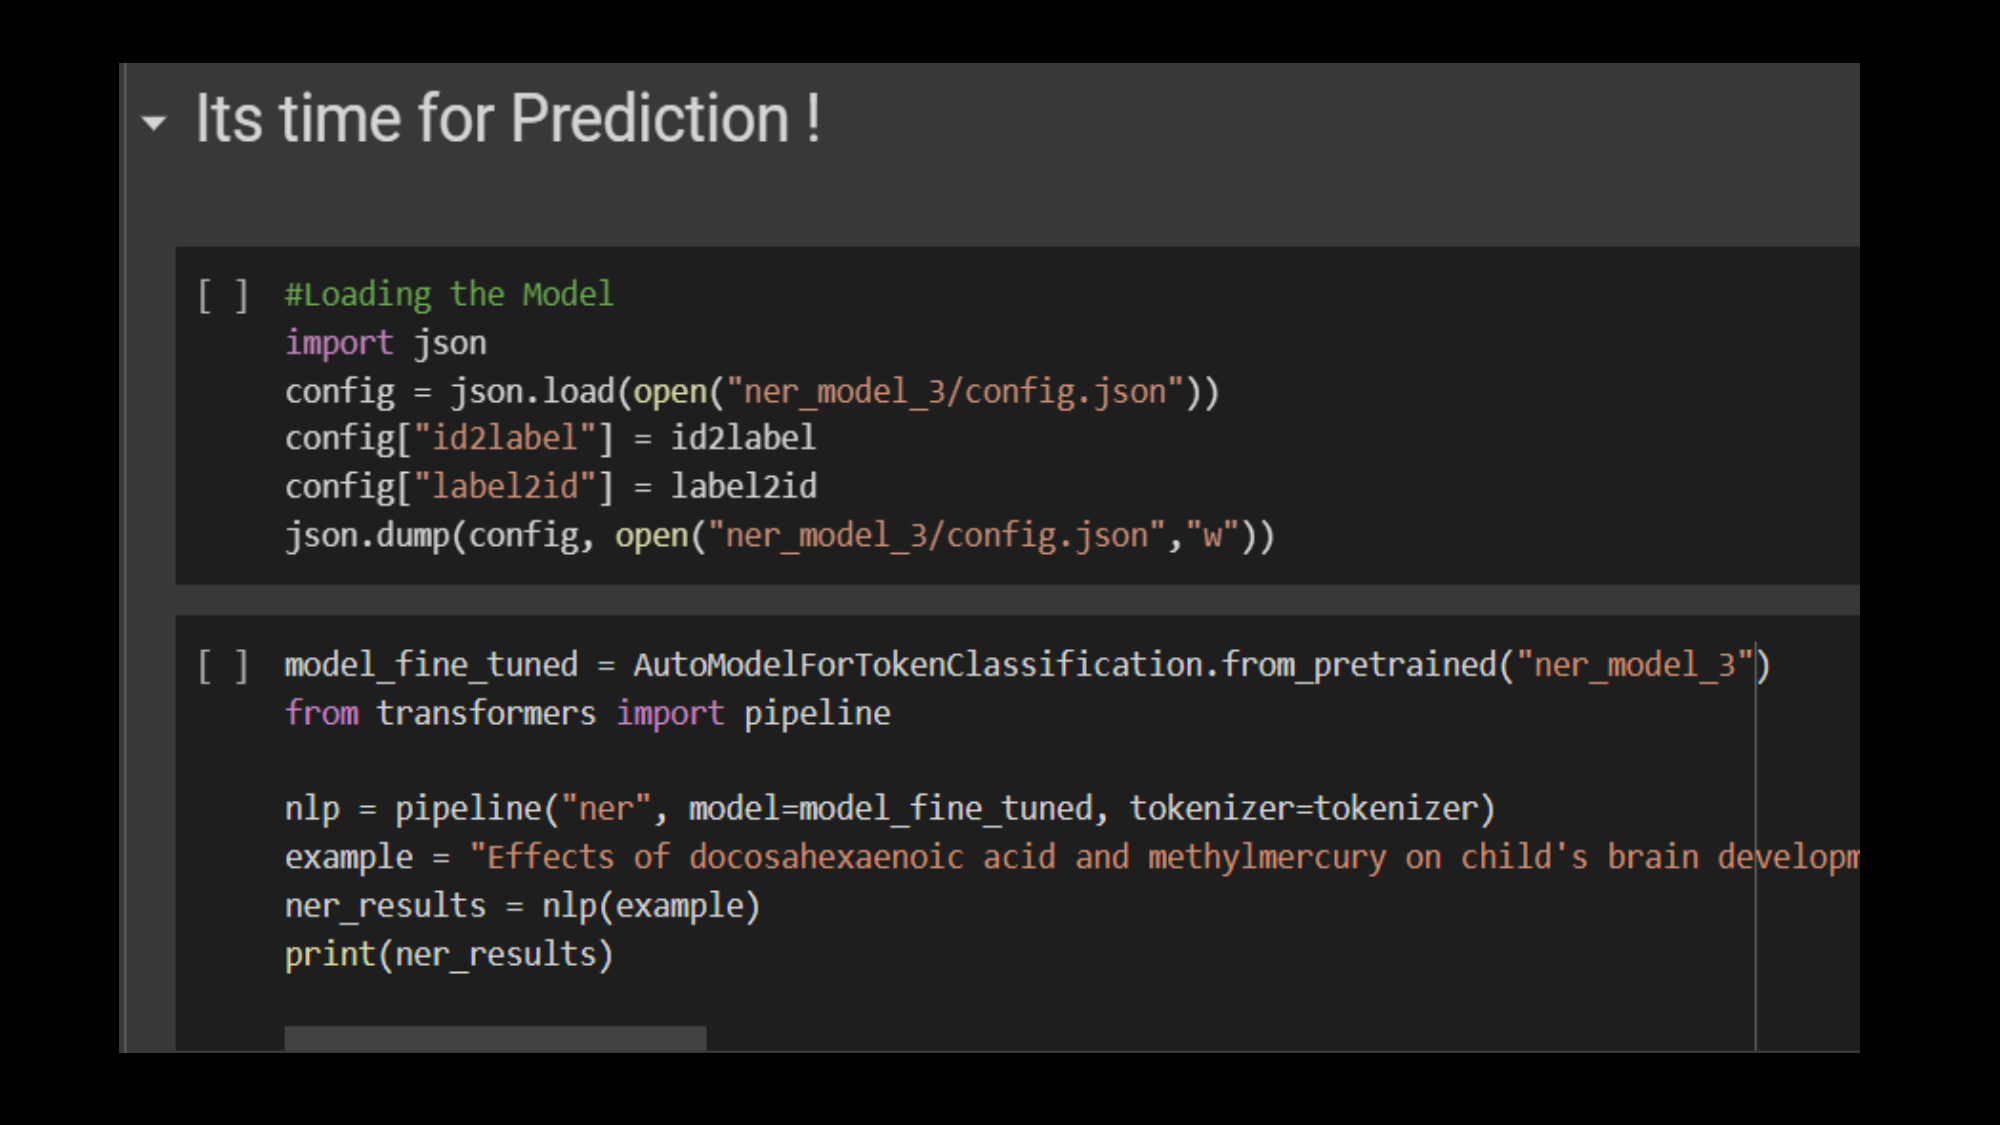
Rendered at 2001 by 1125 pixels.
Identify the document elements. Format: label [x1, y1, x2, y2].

picture [119, 62, 1860, 1053]
